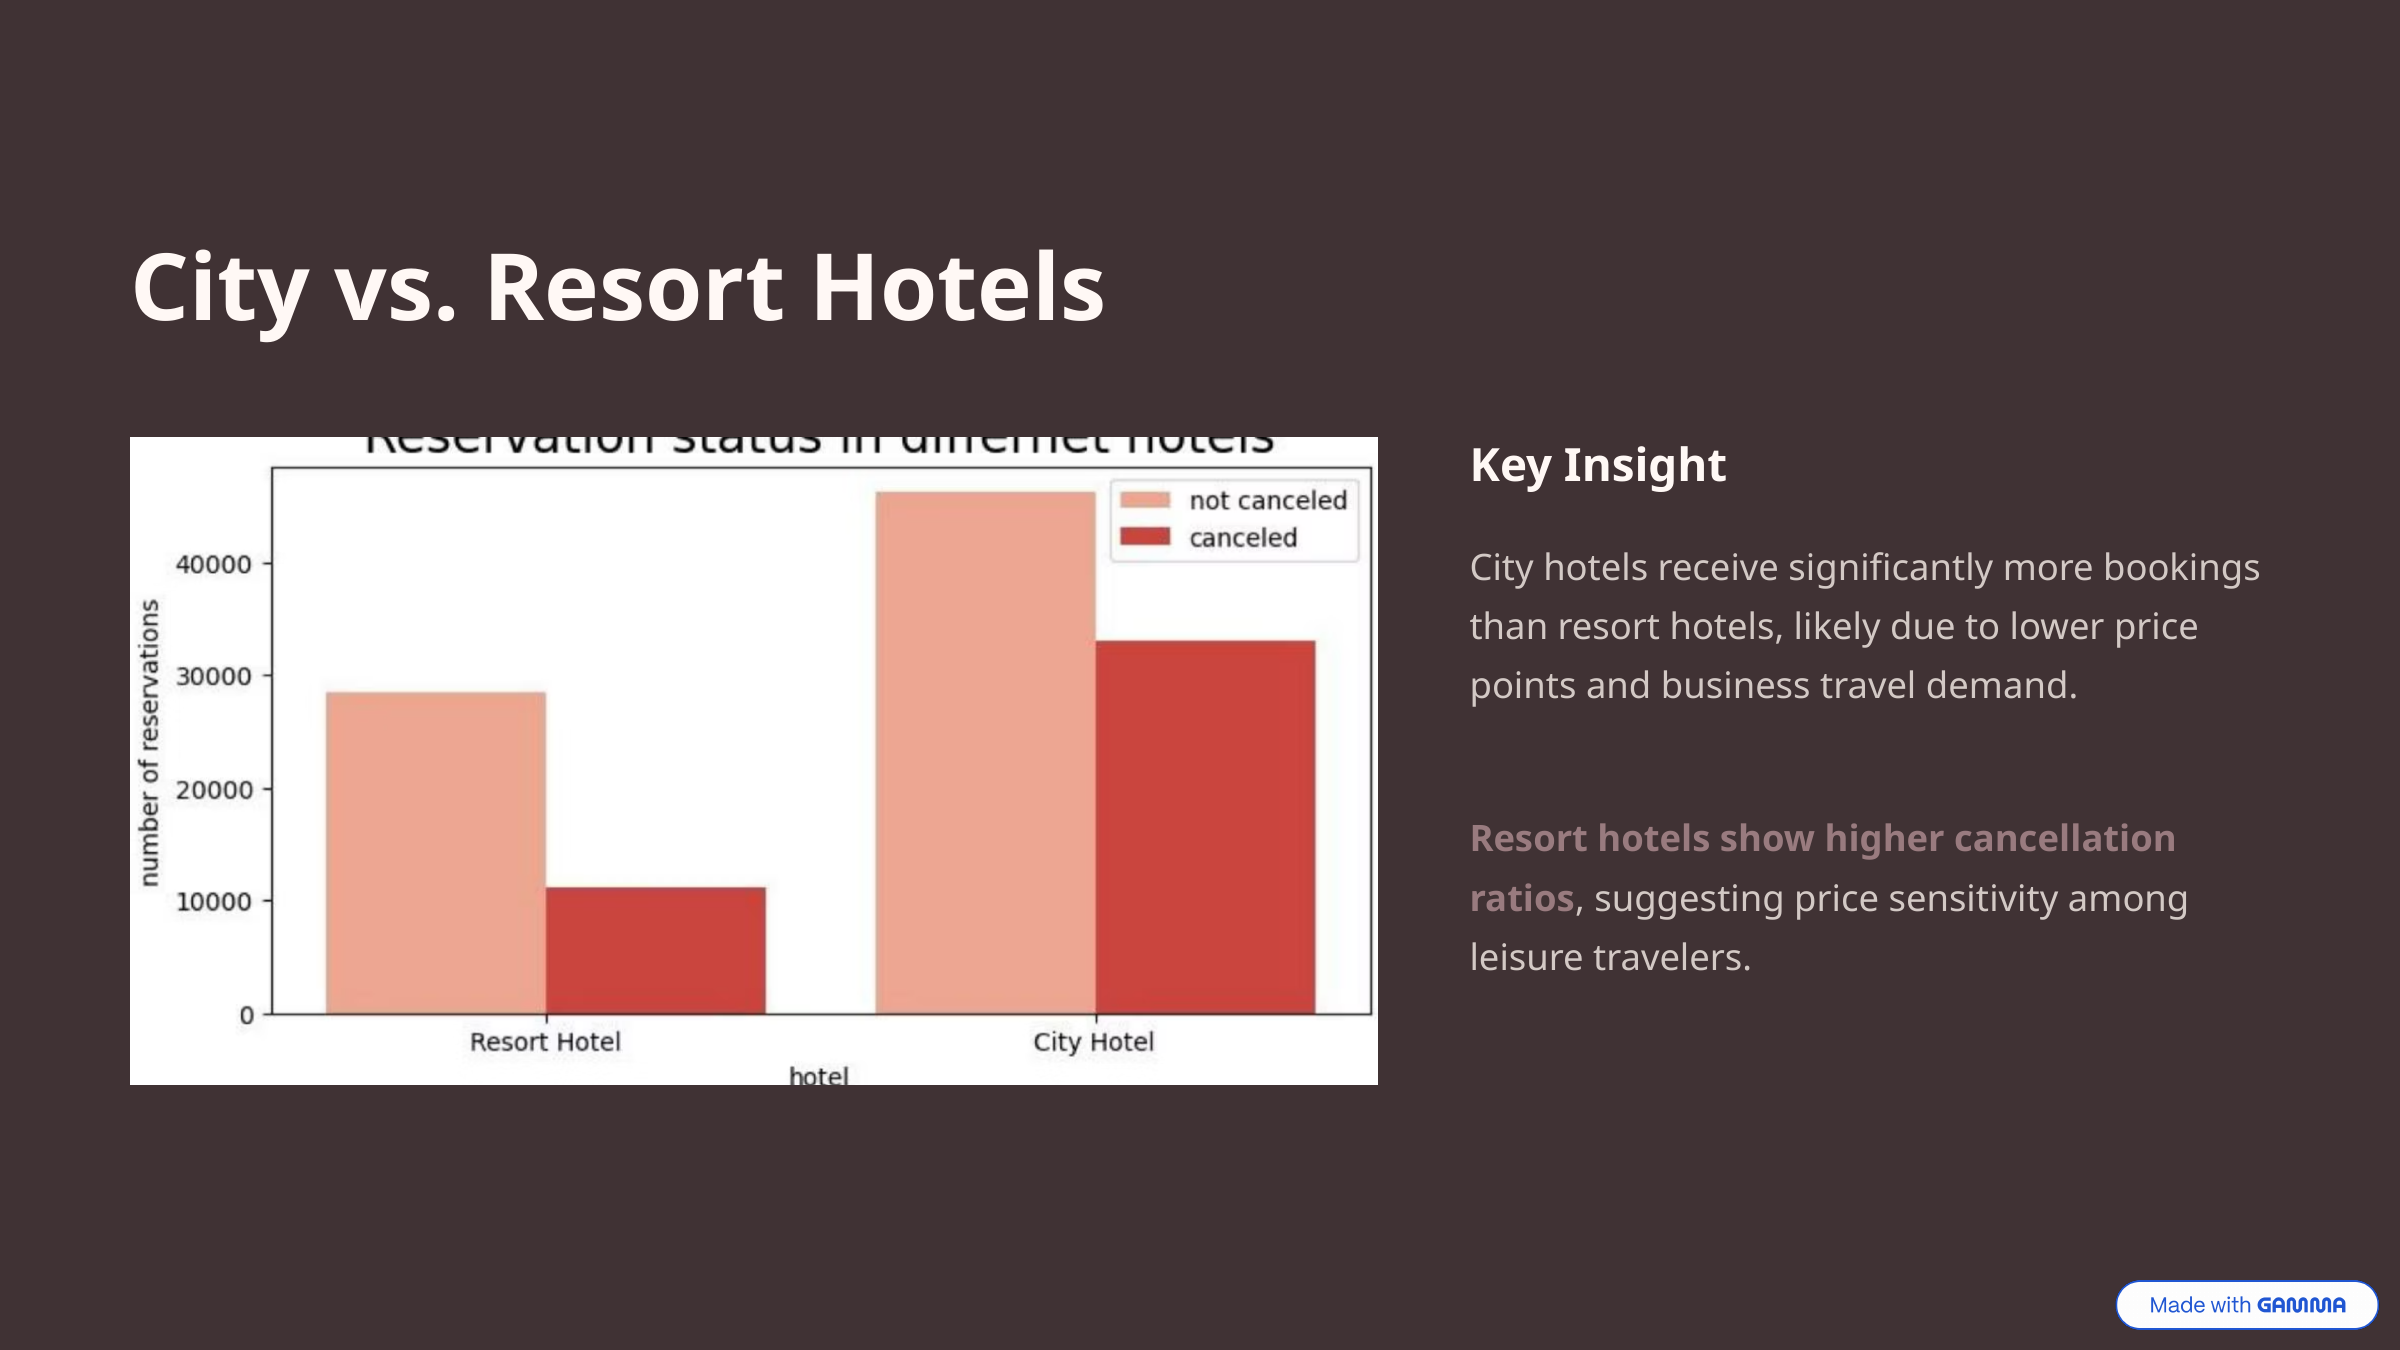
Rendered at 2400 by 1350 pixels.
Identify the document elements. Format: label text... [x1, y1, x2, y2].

text_box City hotels receive significantly more bookings than resort hotels, likely due to lower price points and business travel demand. [1469, 528, 2271, 767]
text_box Resort hotels show higher cancellation ratios, suggesting price sensitivity among leisure travelers. [1469, 799, 2271, 979]
text_box City vs. Resort Hotels [130, 223, 1129, 340]
picture [2106, 1271, 2389, 1339]
picture [130, 437, 1378, 1085]
text_box Key Insight [1469, 432, 1935, 491]
